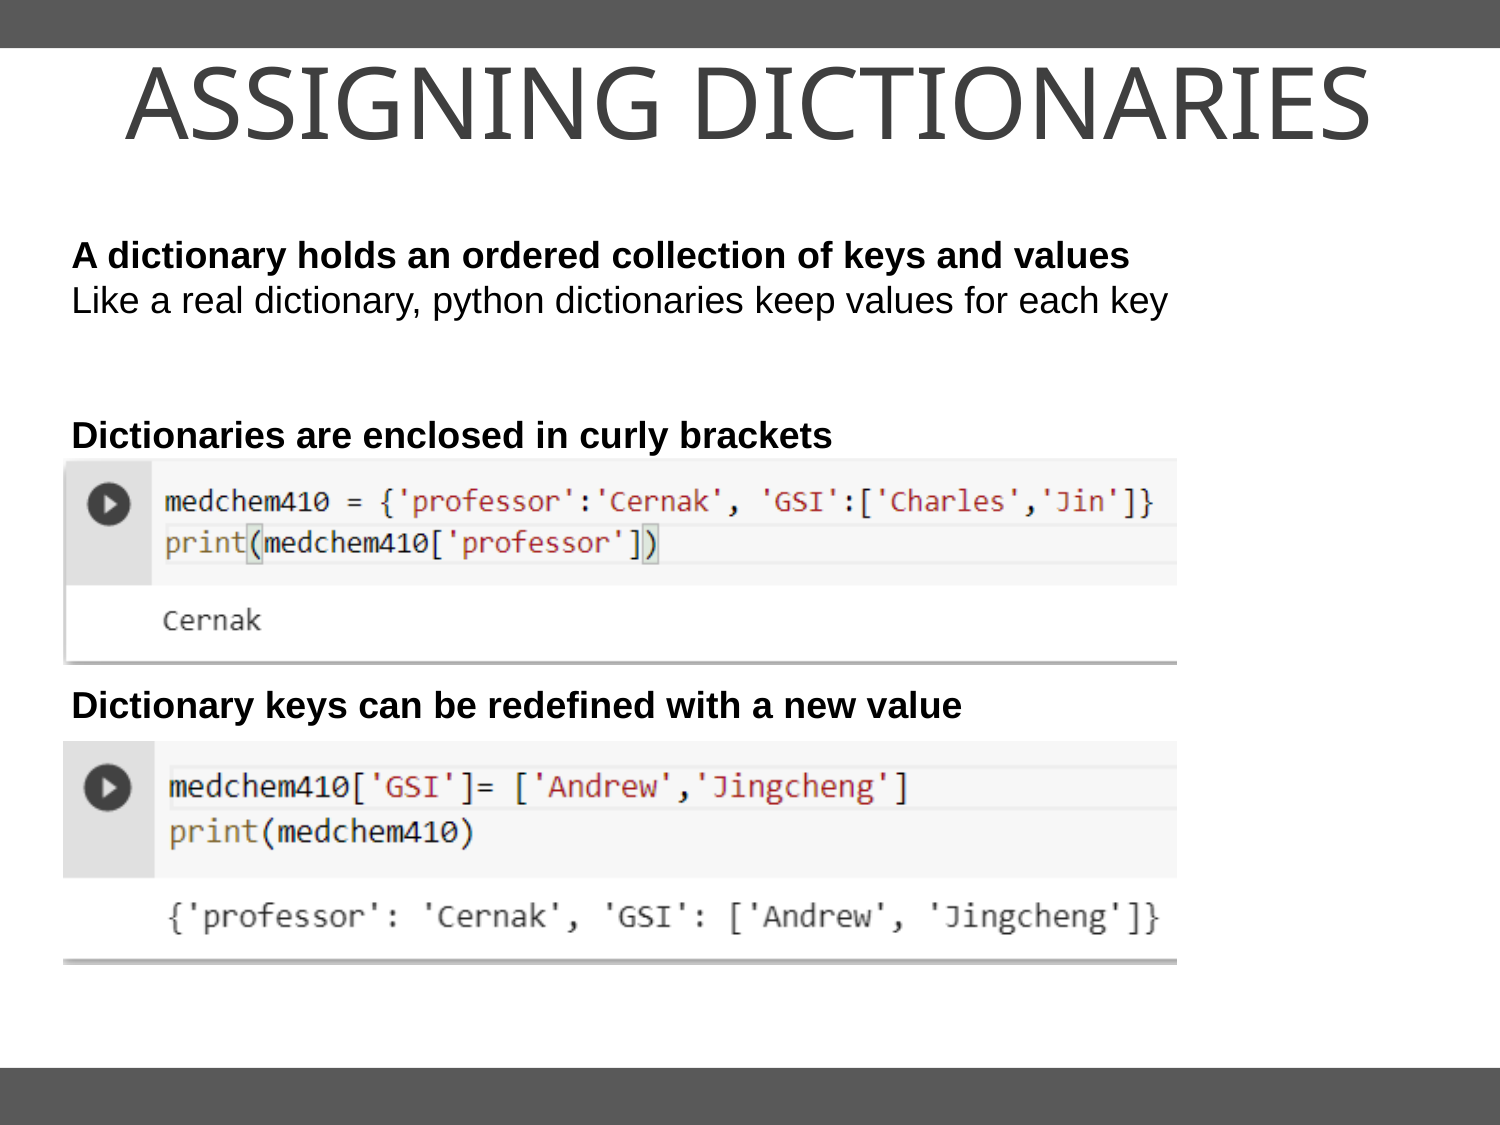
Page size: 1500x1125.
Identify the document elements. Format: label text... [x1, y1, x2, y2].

picture [63, 741, 1177, 965]
text_box A dictionary holds an ordered collection of keys and values Like a real dictionary, python dictionaries keep values for each key Dictionaries are enclosed in curly brackets Dictionary keys can be redefined with a new value [63, 223, 1437, 734]
text_box [0, 0, 1500, 49]
picture [63, 458, 1177, 665]
text_box [0, 1067, 1500, 1125]
text_box ASSIGNING DICTIONARIES [0, 56, 1500, 263]
